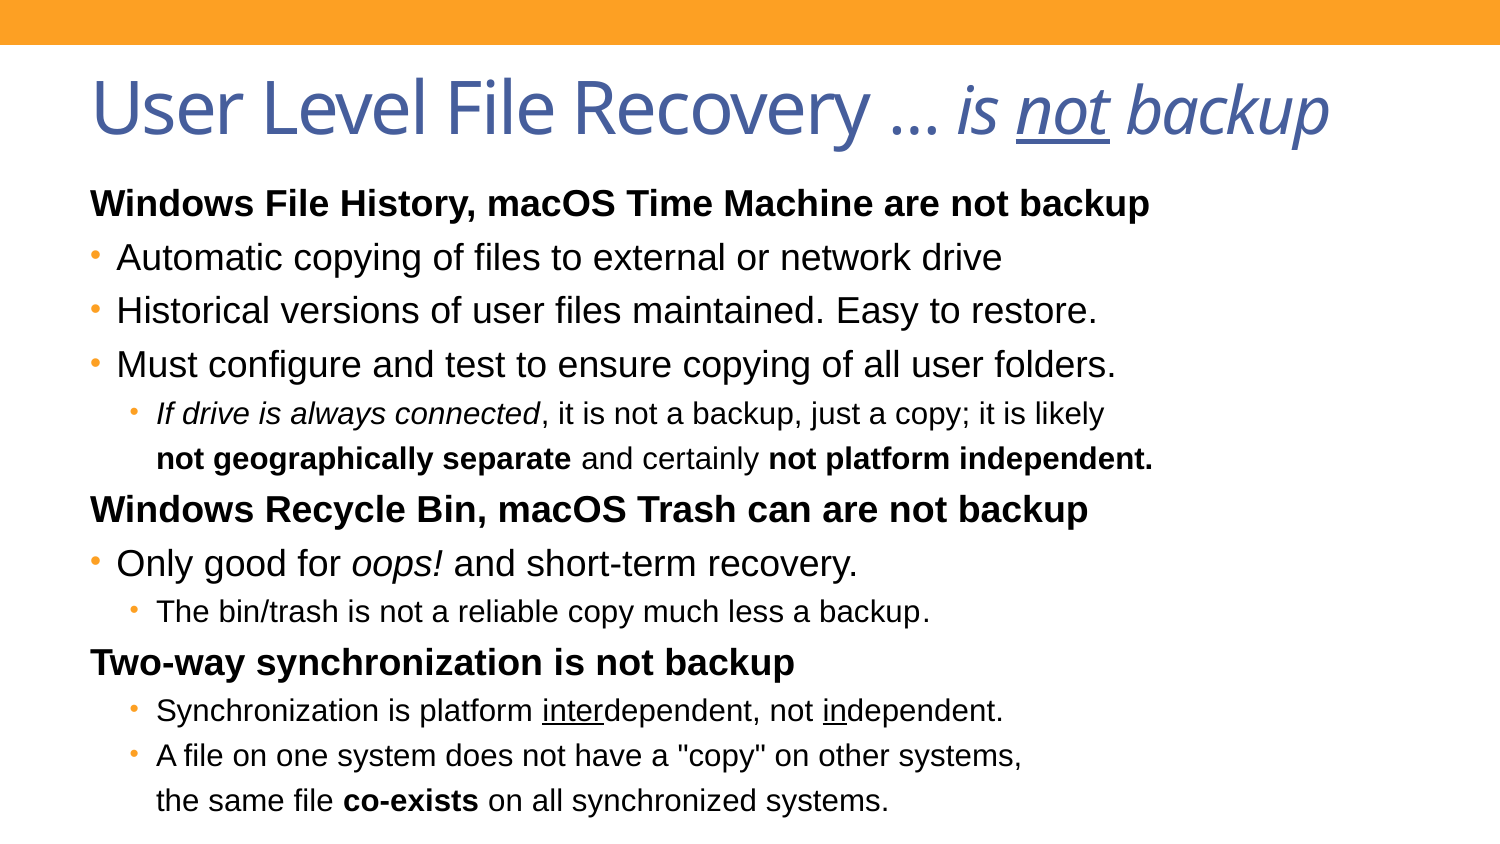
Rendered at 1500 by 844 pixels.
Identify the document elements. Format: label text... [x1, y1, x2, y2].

title User Level File Recovery … is not backup [75, 43, 1425, 161]
list Windows File History, macOS Time Machine are not backup Automatic copying of files to external or network drive Historical versions of user files maintained. Easy to restore. Must configure and test to ensure copying of all user folders. If drive is always connected, it is not a backup, just a copy; it is likely not geographically separate and certainly not platform independent. Windows Recycle Bin, macOS Trash can are not backup Only good for oops! and short-term recovery. The bin/trash is not a reliable copy much less a backup. Two-way synchronization is not backup Synchronization is platform interdependent, not independent. A file on one system does not have a "copy" on other systems, the same file co-exists on all synchronized systems. [75, 161, 1471, 832]
